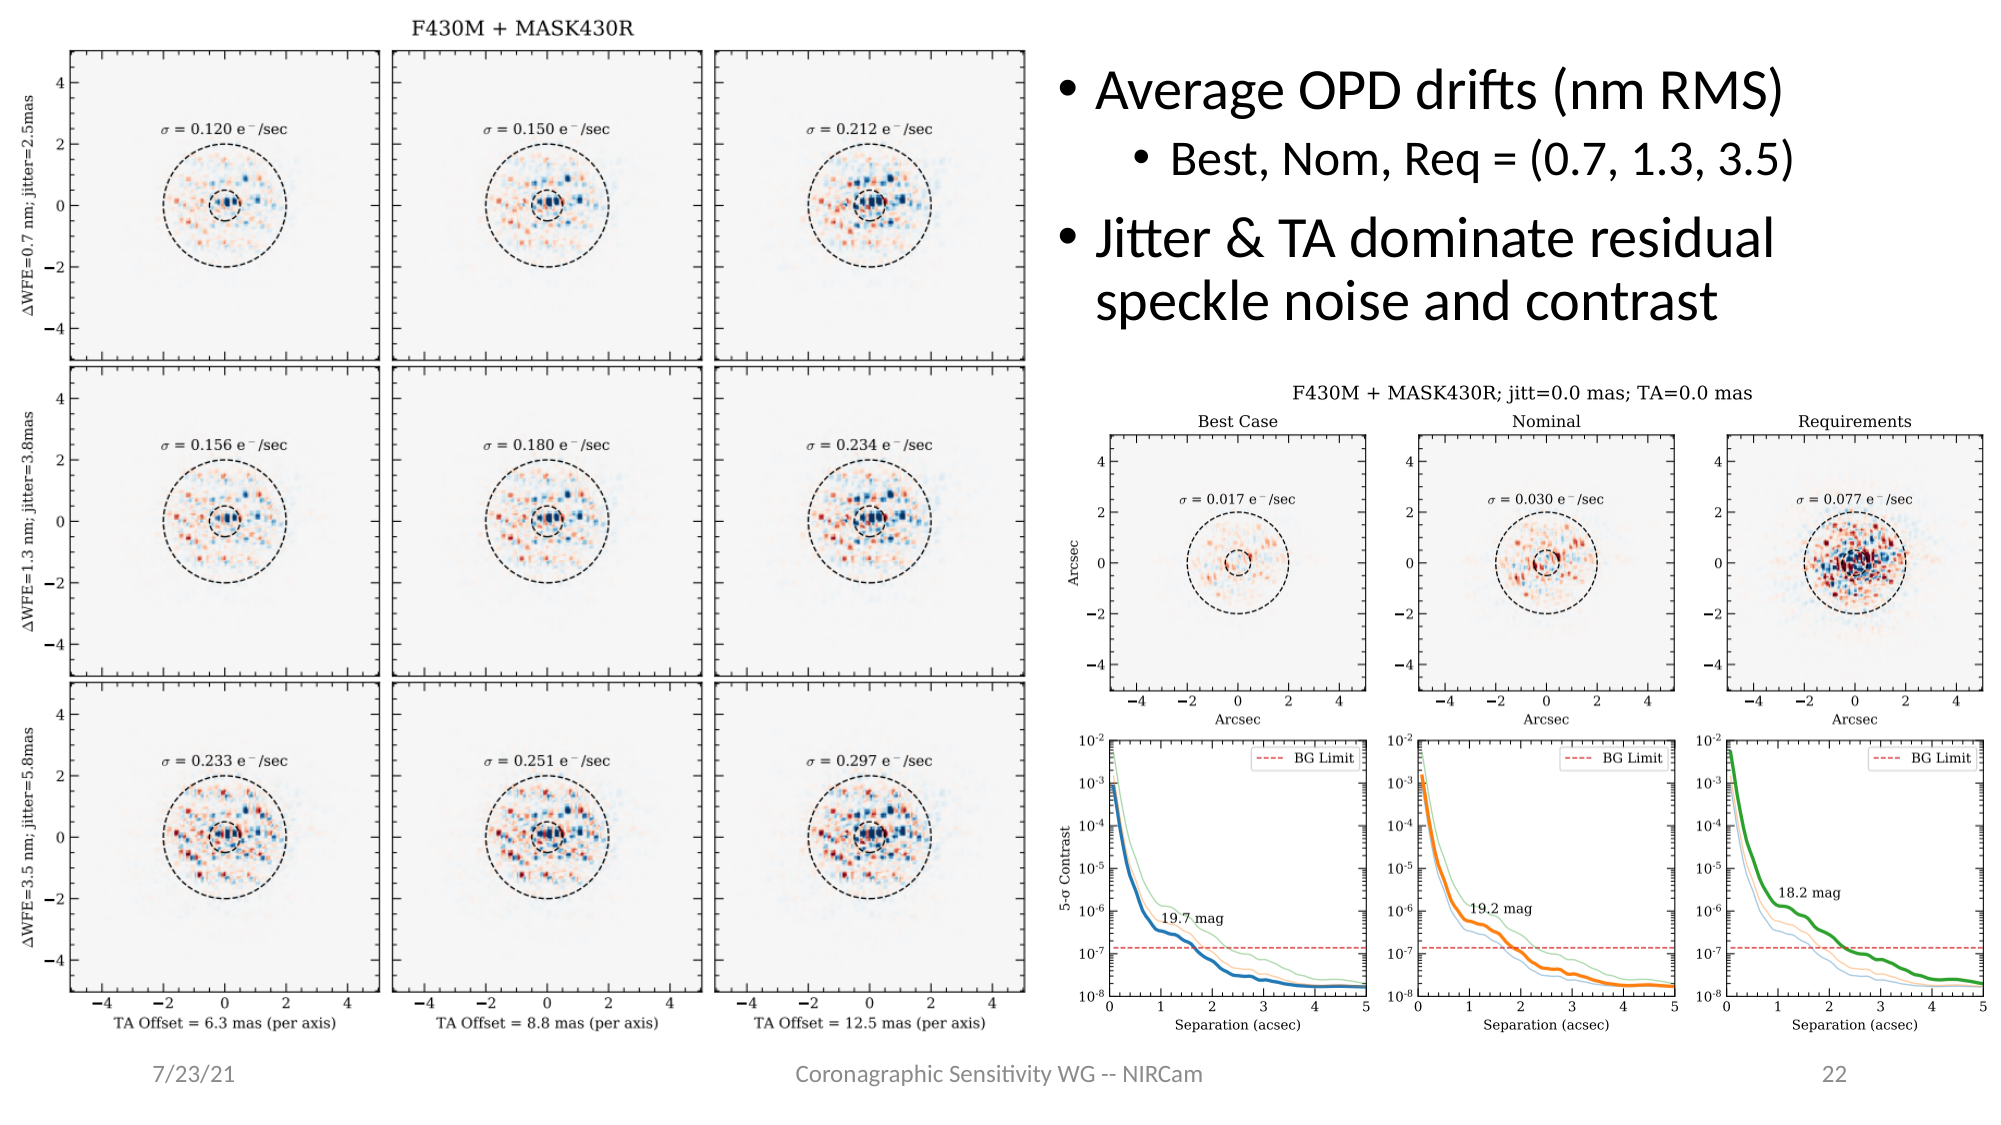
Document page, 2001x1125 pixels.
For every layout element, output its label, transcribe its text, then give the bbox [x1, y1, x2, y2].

footer Coronagraphic Sensitivity WG -- NIRCam [662, 1043, 1338, 1103]
slide_number 22 [1412, 1043, 1863, 1103]
text_box Average OPD drifts (nm RMS) Best, Nom, Req = (0.7, 1.3, 3.5) Jitter & TA dominate residual speckle noise and contrast [1043, 51, 1961, 372]
picture [0, 0, 2000, 1043]
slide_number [137, 1043, 588, 1103]
